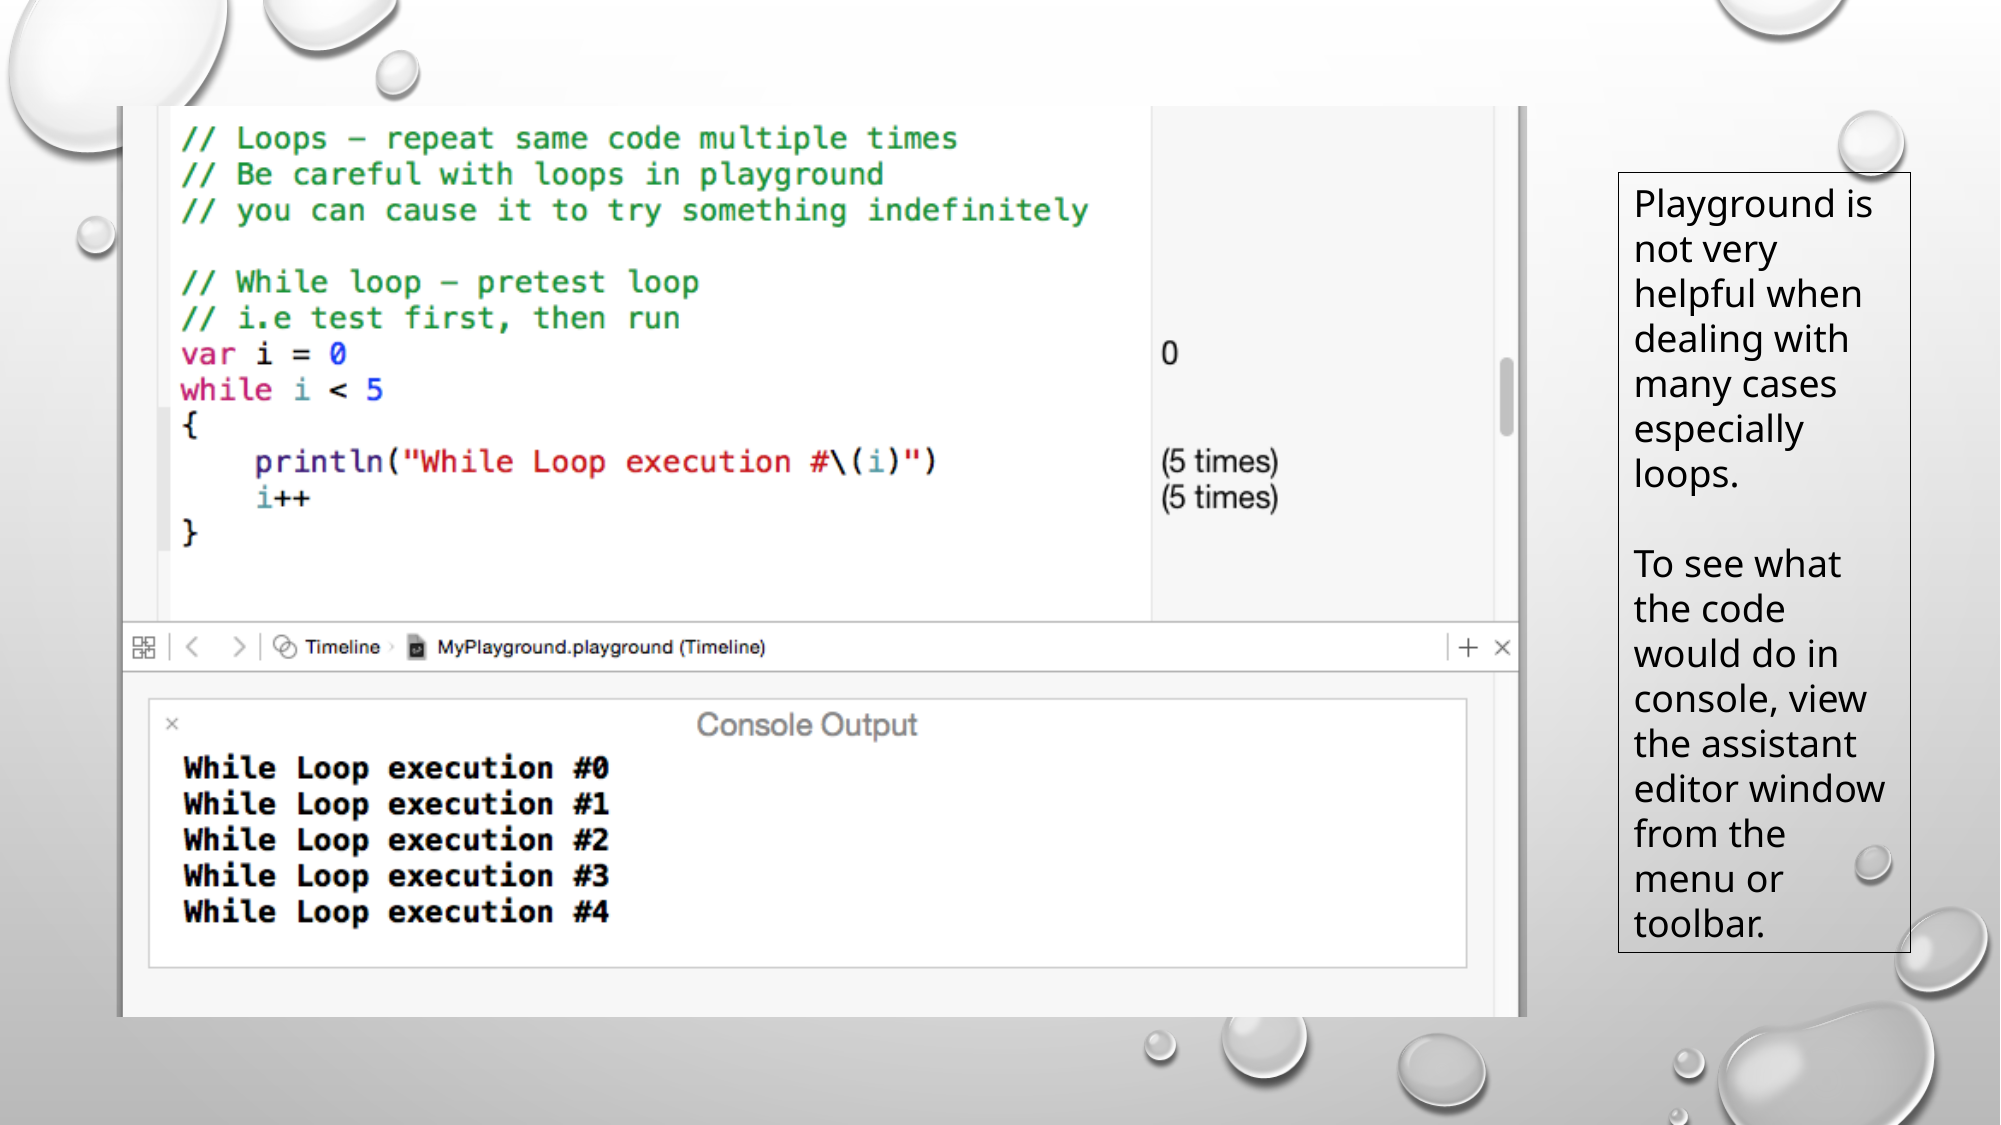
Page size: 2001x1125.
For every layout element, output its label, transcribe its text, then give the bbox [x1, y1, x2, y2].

text_box Playground is not very helpful when dealing with many cases especially loops. To see what the code would do in console, view the assistant editor window from the menu or toolbar. [1618, 172, 1911, 953]
picture [0, 0, 2000, 1125]
